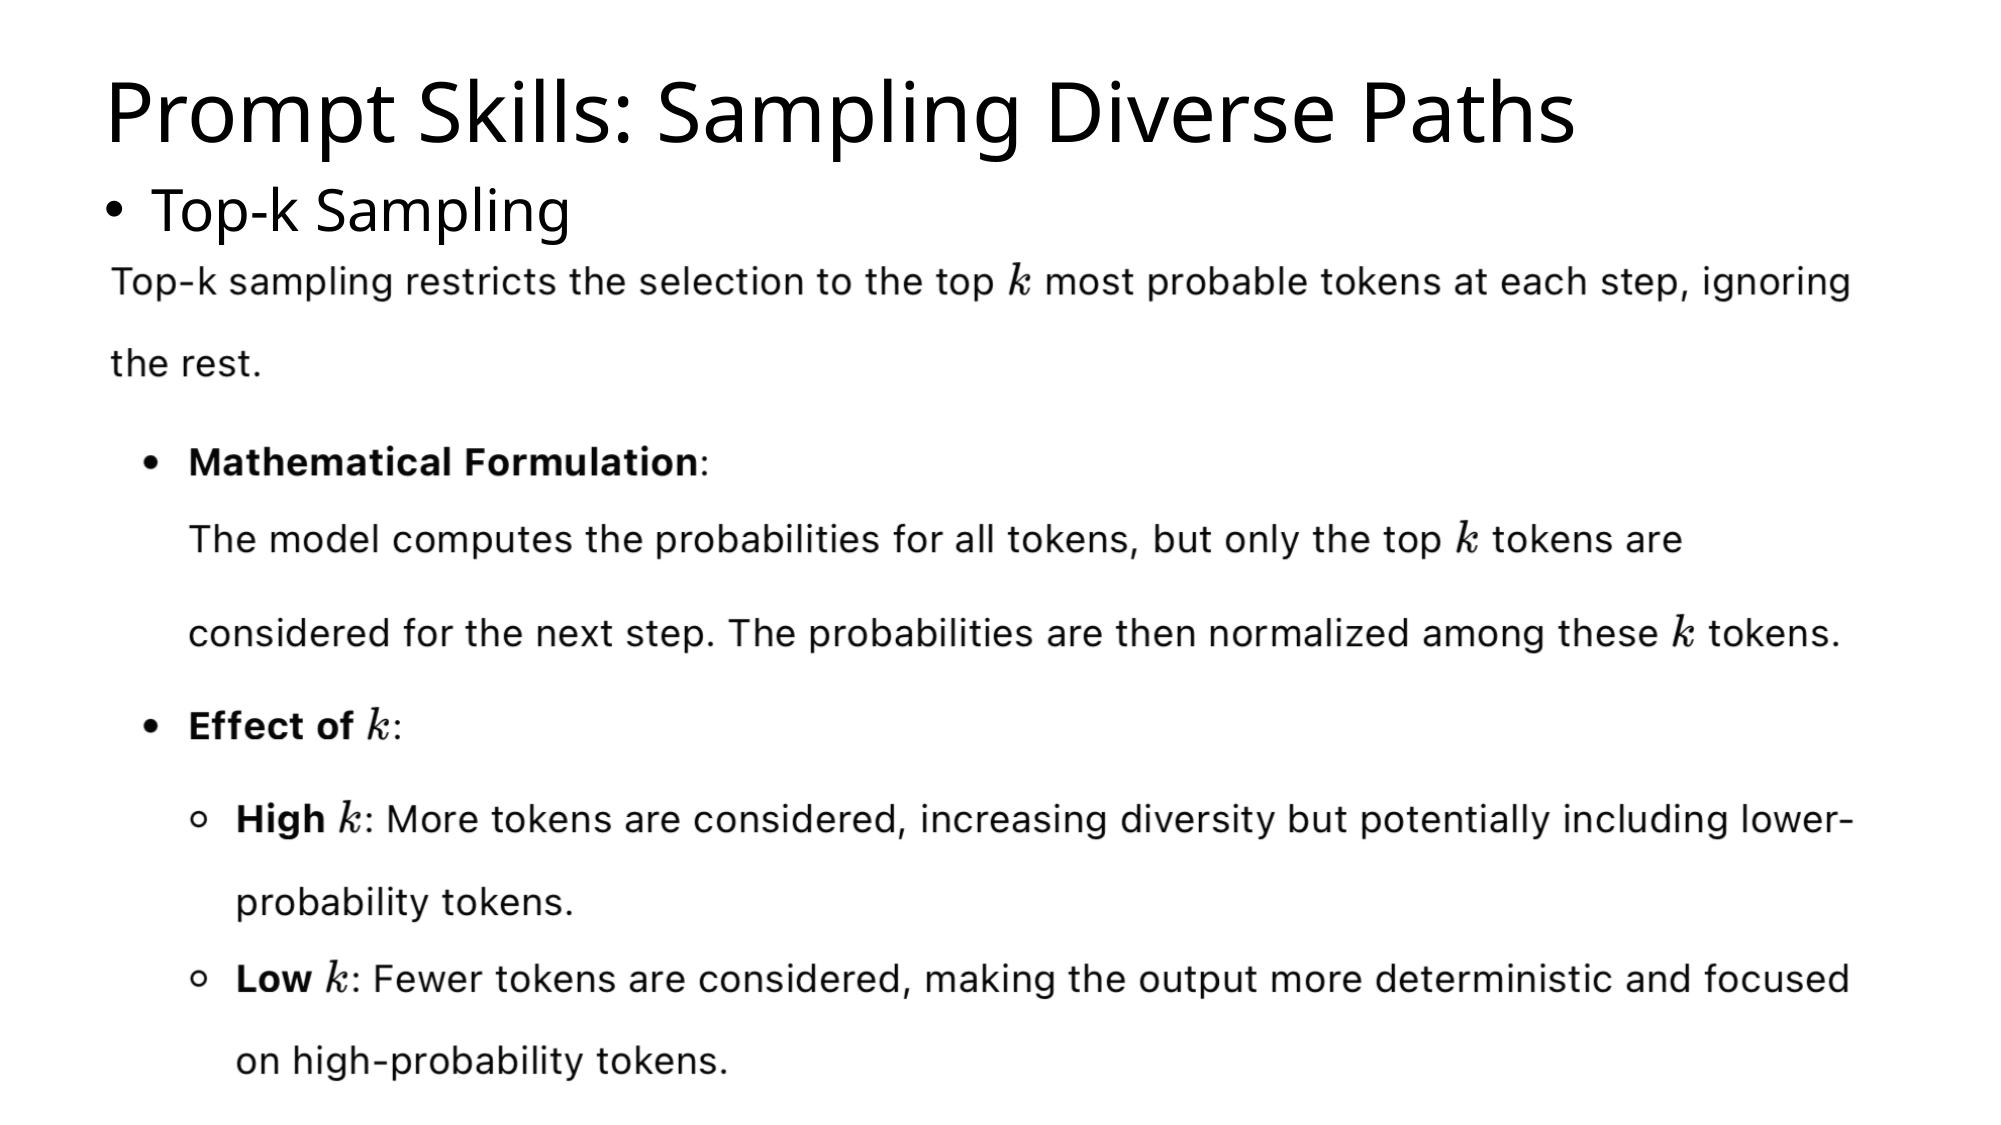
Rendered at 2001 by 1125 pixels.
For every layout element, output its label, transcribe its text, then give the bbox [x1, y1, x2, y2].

text_box Prompt Skills: Sampling Diverse Paths [89, 52, 2000, 167]
text_box Top-k Sampling [89, 166, 1867, 251]
picture [99, 251, 1901, 1097]
